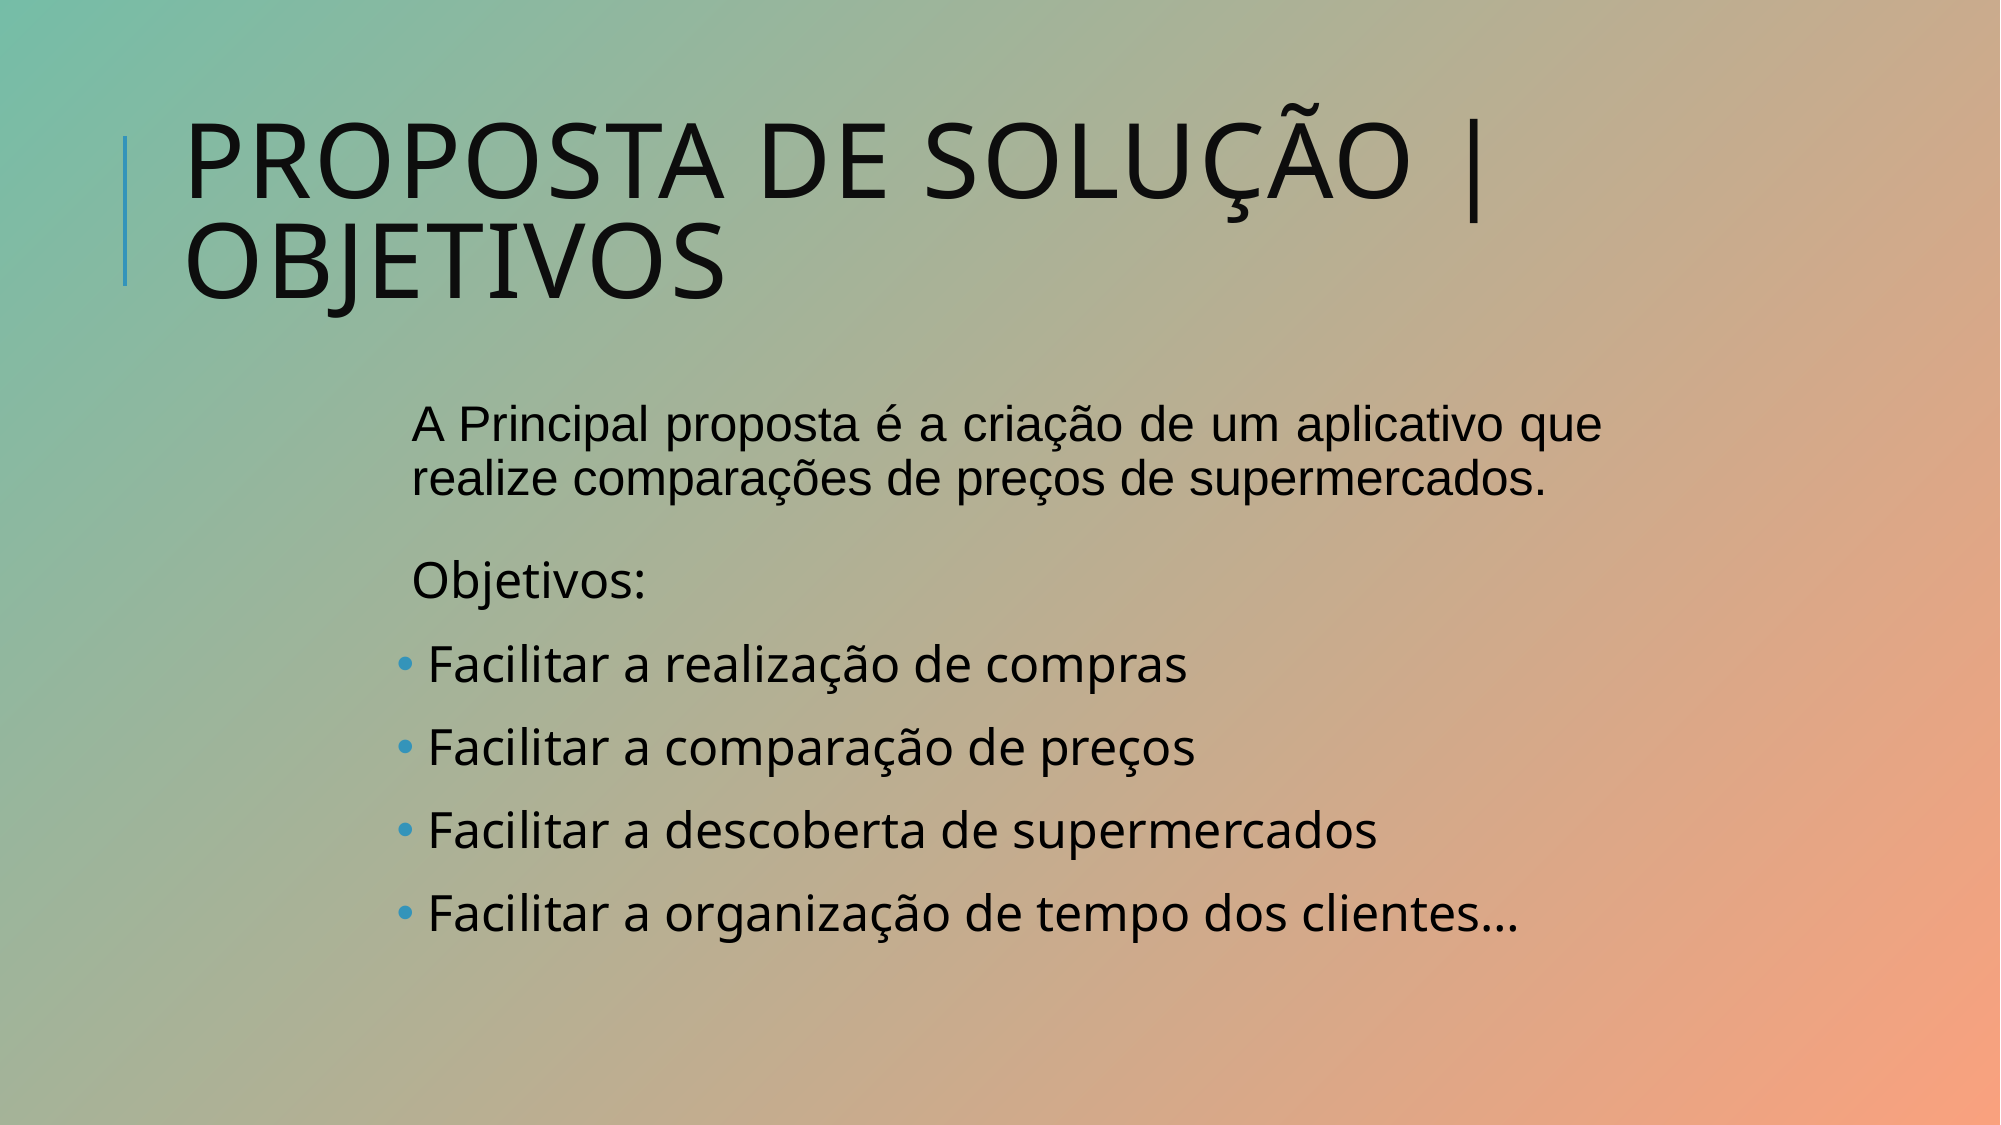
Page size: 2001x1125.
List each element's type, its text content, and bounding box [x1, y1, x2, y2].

list A Principal proposta é a criação de um aplicativo que realize comparações de preços de supermercados. Objetivos: Facilitar a realização de compras Facilitar a comparação de preços Facilitar a descoberta de supermercados Facilitar a organização de tempo dos clientes… [389, 390, 1611, 1051]
title Proposta de Solução | Objetivos [168, 96, 1763, 342]
